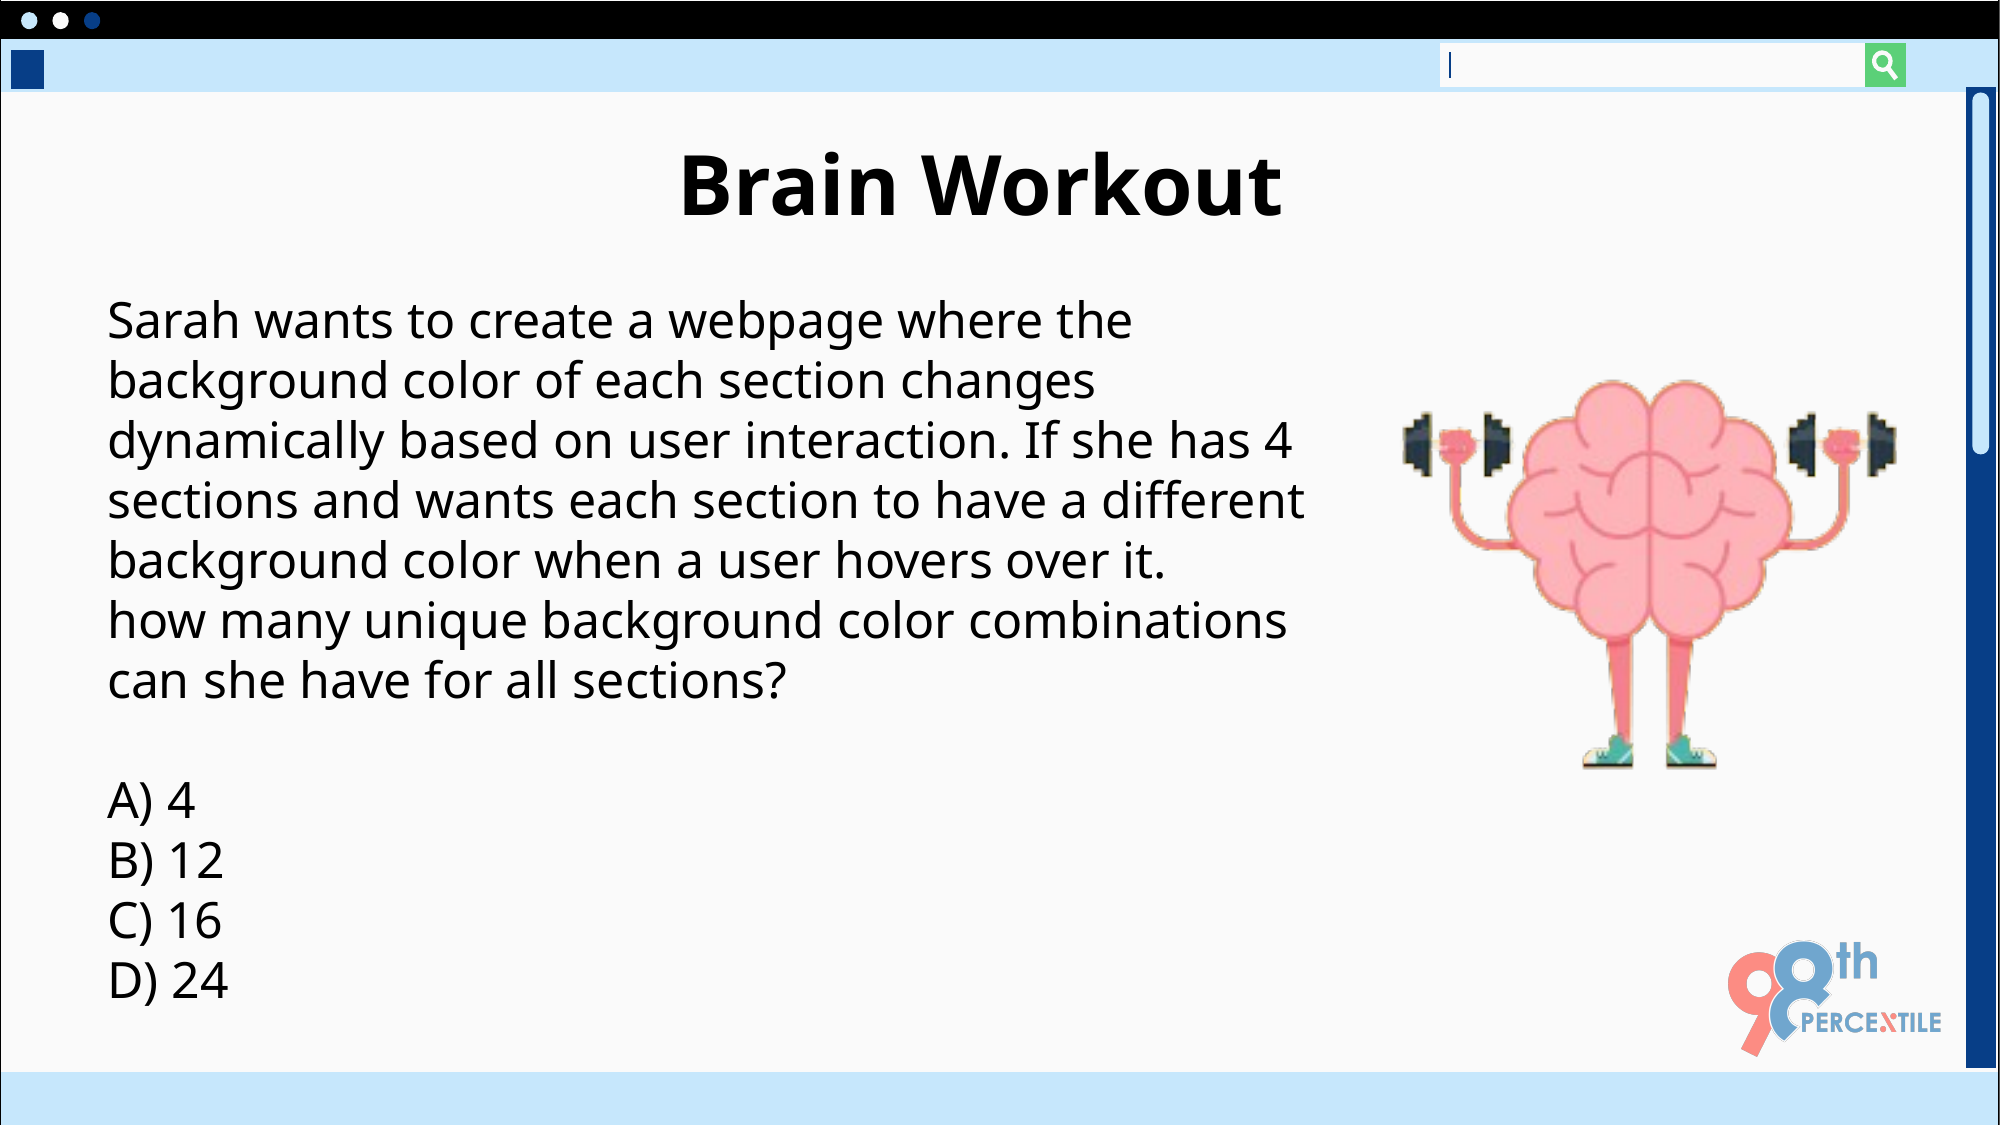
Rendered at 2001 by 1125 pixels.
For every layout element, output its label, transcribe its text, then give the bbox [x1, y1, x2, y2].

picture [1356, 269, 1944, 857]
title Brain Workout [42, 116, 1919, 282]
picture [1724, 938, 1944, 1061]
text_box Sarah wants to create a webpage where the background color of each section changes dynamically based on user interaction. If she has 4 sections and wants each section to have a different background color when a user hovers over it. how many unique background color combinations can she have for all sections? A) 4 B) 12 C) 16 D) 24 [92, 280, 1352, 1016]
